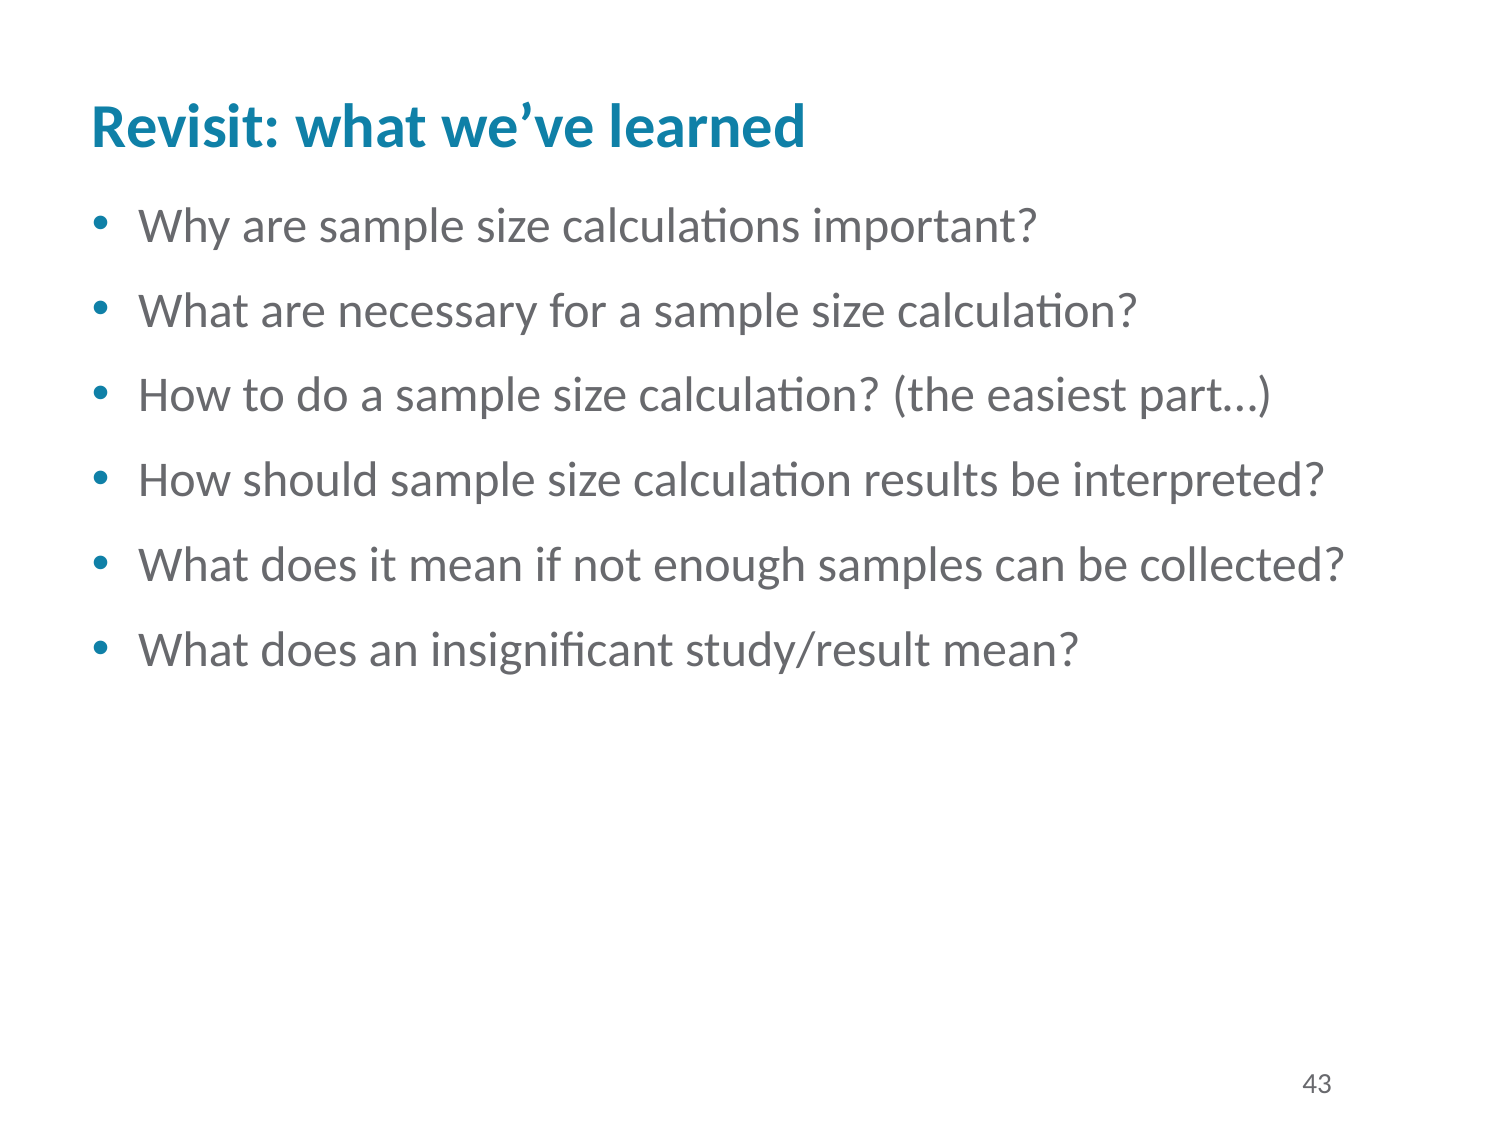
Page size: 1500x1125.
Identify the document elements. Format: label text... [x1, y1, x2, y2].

slide_number 43 [1287, 1057, 1425, 1096]
title Revisit: what we’ve learned [76, 66, 1427, 179]
list Why are sample size calculations important? What are necessary for a sample size calculation? How to do a sample size calculation? (the easiest part…) How should sample size calculation results be interpreted? What does it mean if not enough samples can be collected? What does an insignificant study/result mean? [76, 184, 1427, 910]
